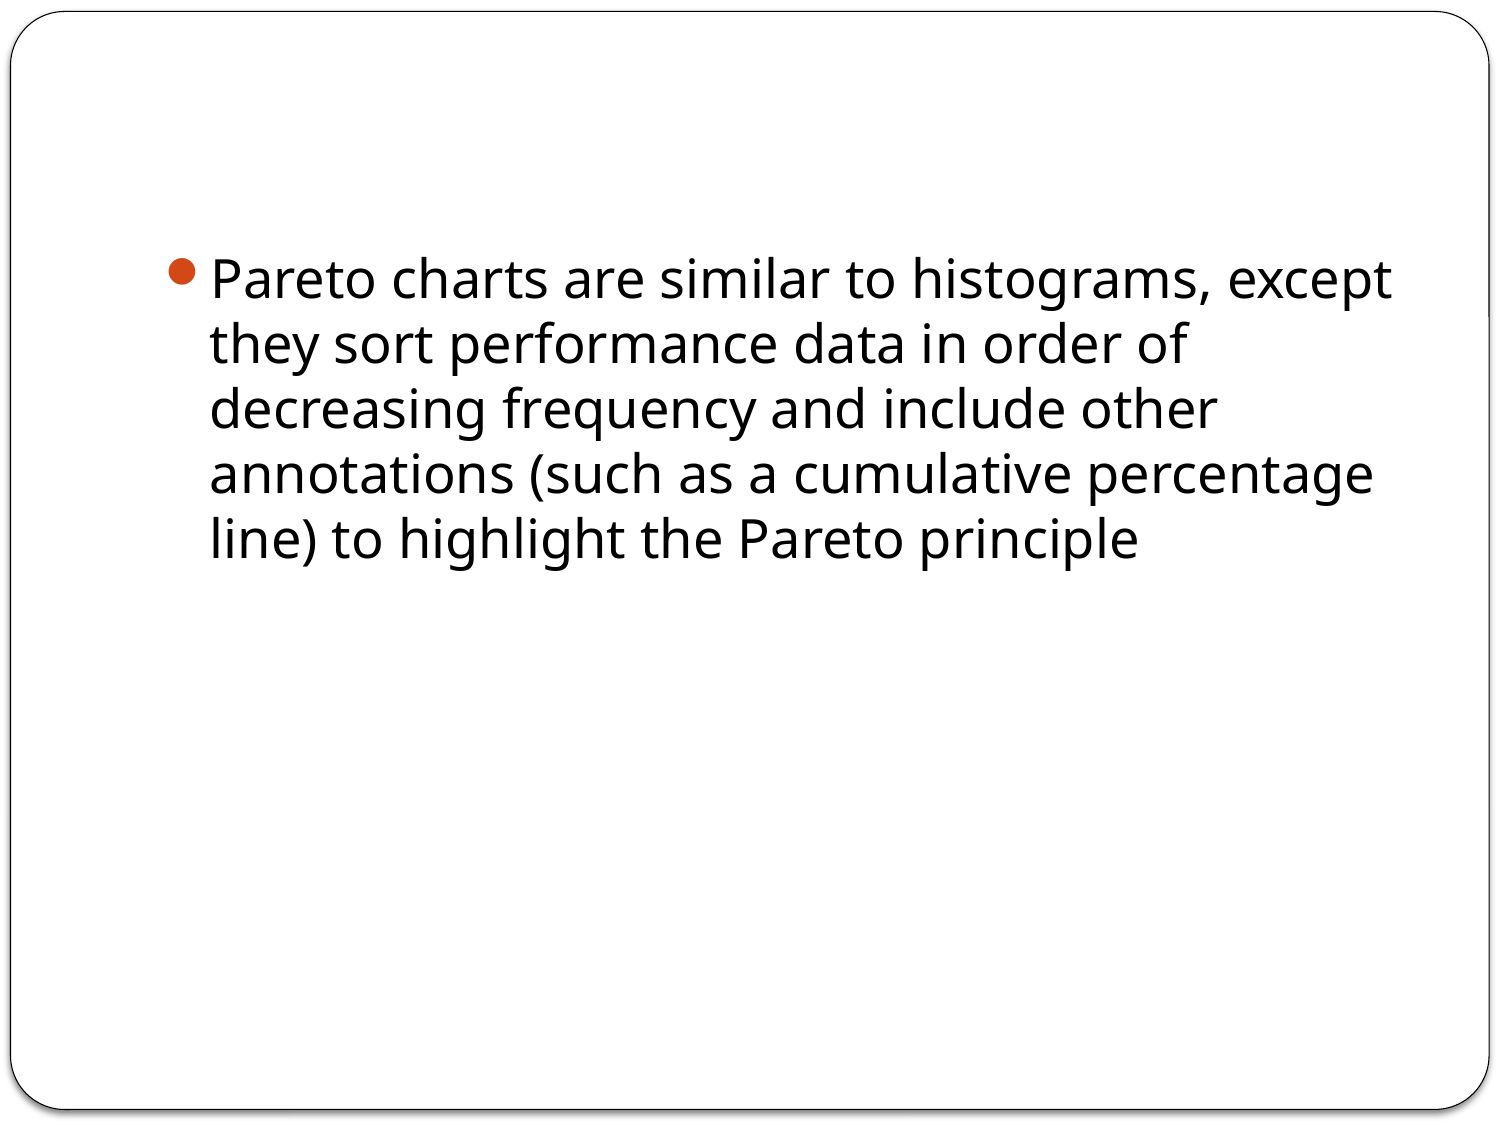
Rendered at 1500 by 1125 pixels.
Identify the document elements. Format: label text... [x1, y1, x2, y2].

list Pareto charts are similar to histograms, except they sort performance data in order of decreasing frequency and include other annotations (such as a cumulative percentage line) to highlight the Pareto principle [150, 237, 1425, 988]
